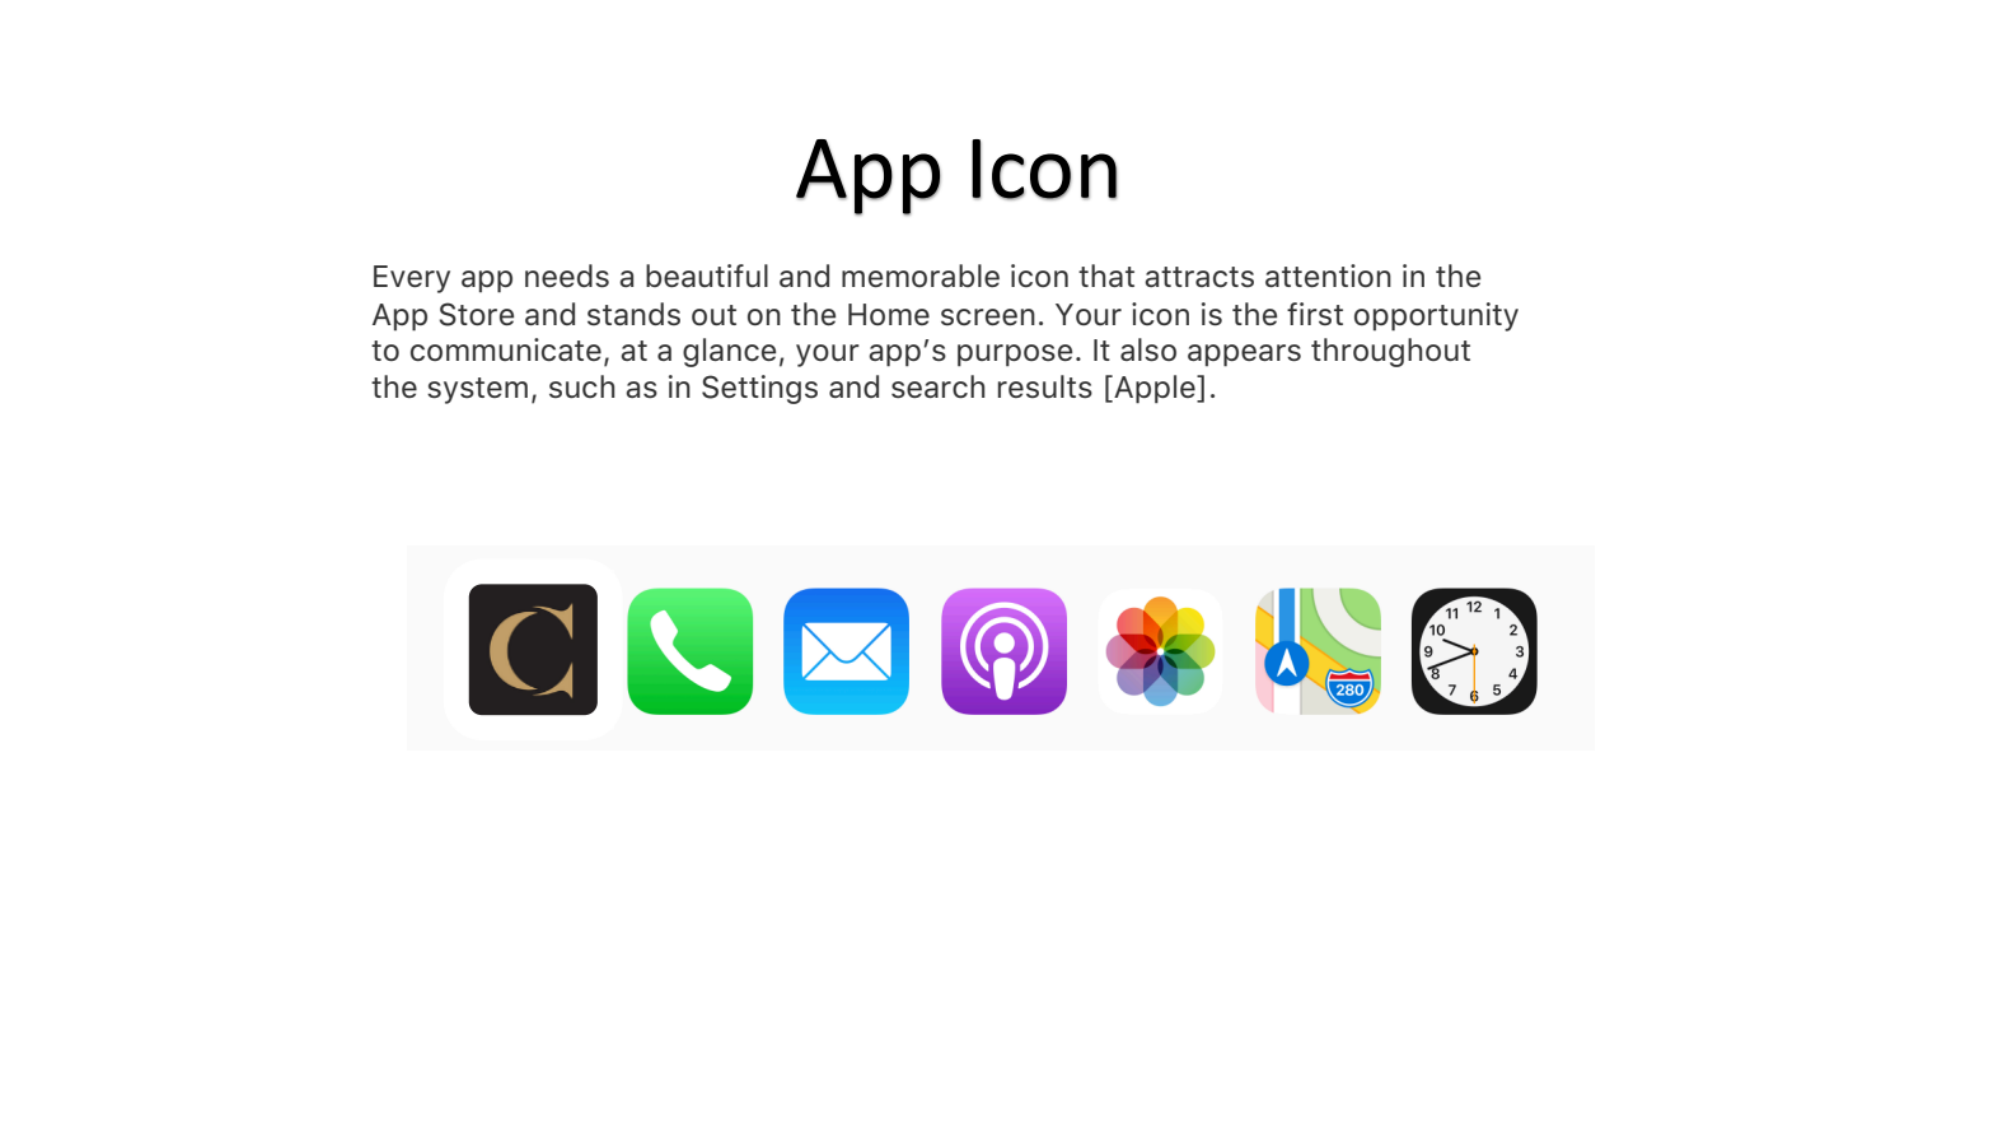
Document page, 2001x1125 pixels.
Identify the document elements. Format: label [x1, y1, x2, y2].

list [187, 105, 1813, 1020]
